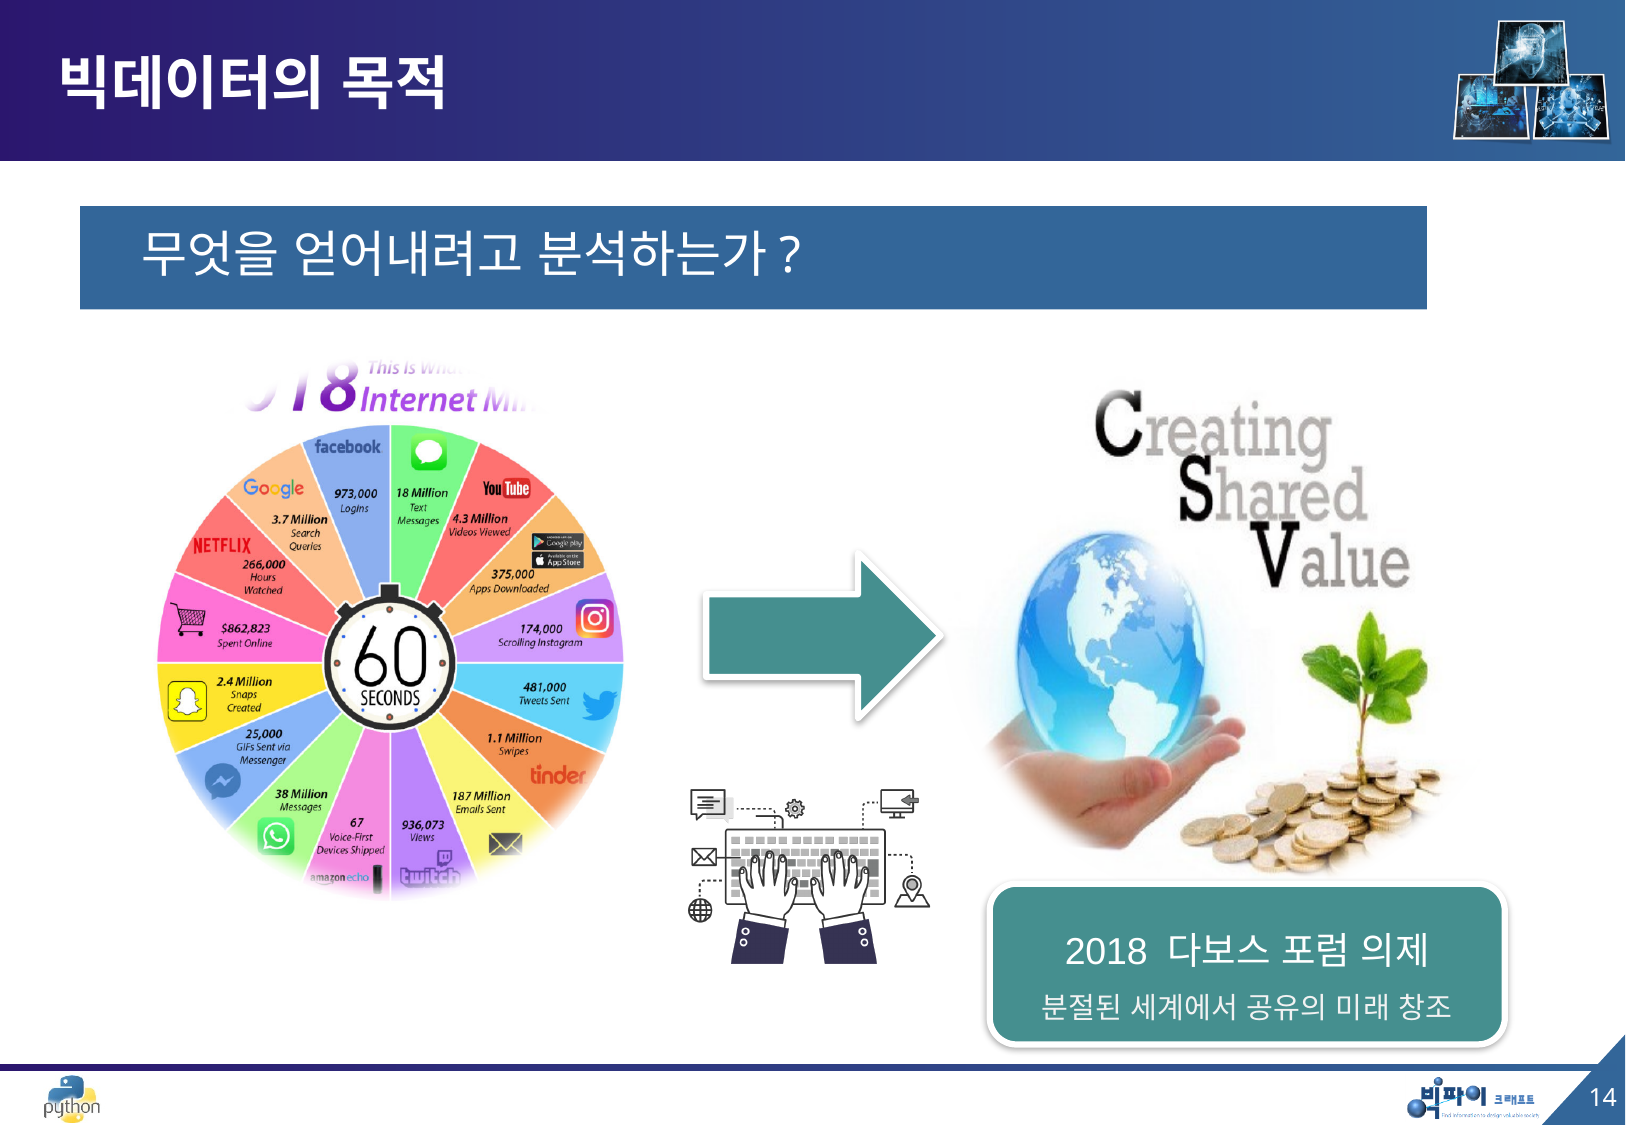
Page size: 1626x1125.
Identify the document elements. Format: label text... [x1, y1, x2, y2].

picture [115, 349, 1522, 964]
text_box [702, 550, 935, 722]
text_box 2018 다보스 포럼 의제 분절된 세계에서 공유의 미래 창조 [986, 915, 1508, 1048]
picture [32, 1075, 111, 1123]
text_box 무엇을 얻어내려고 분석하는가? [127, 215, 830, 291]
picture [1405, 1074, 1541, 1122]
title 빅데이터의 목적 [42, 35, 1262, 128]
text_box [78, 204, 1429, 311]
picture [1450, 19, 1613, 146]
